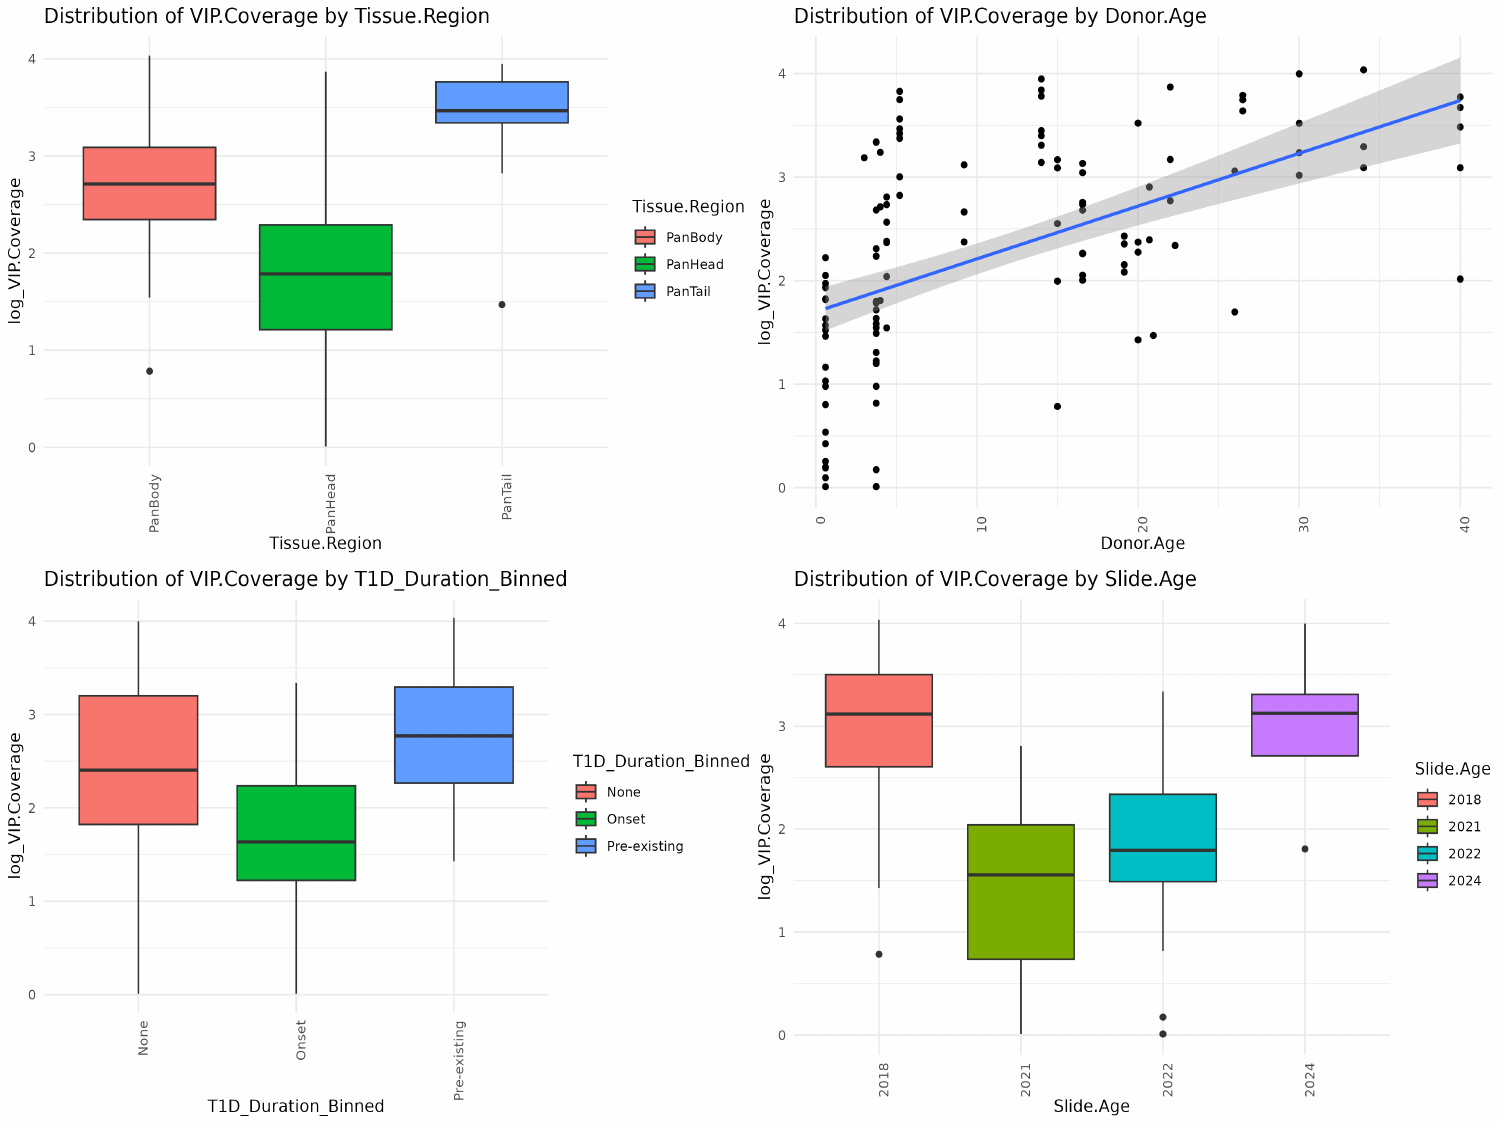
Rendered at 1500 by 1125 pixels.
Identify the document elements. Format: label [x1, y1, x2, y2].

list [0, 0, 1500, 1125]
